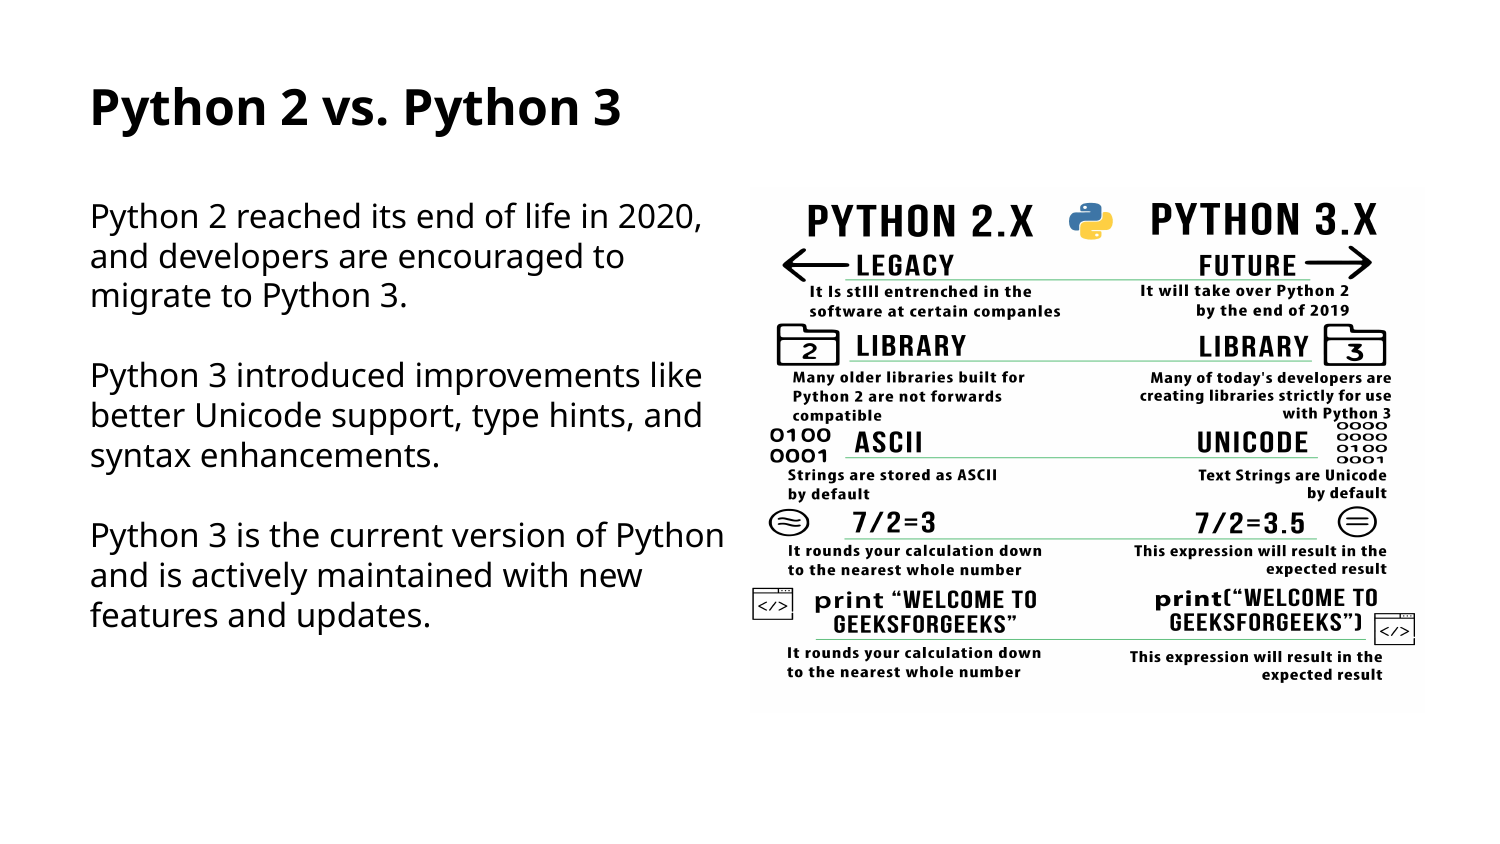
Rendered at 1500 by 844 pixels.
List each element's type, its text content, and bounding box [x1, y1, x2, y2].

text_box Python 2 vs. Python 3 [74, 37, 1425, 173]
text_box Python 2 reached its end of life in 2020, and developers are encouraged to migrate to Python 3. Python 3 introduced improvements like better Unicode support, type hints, and syntax enhancements. Python 3 is the current version of Python and is actively maintained with new features and updates. [74, 187, 749, 713]
picture [749, 187, 1425, 713]
